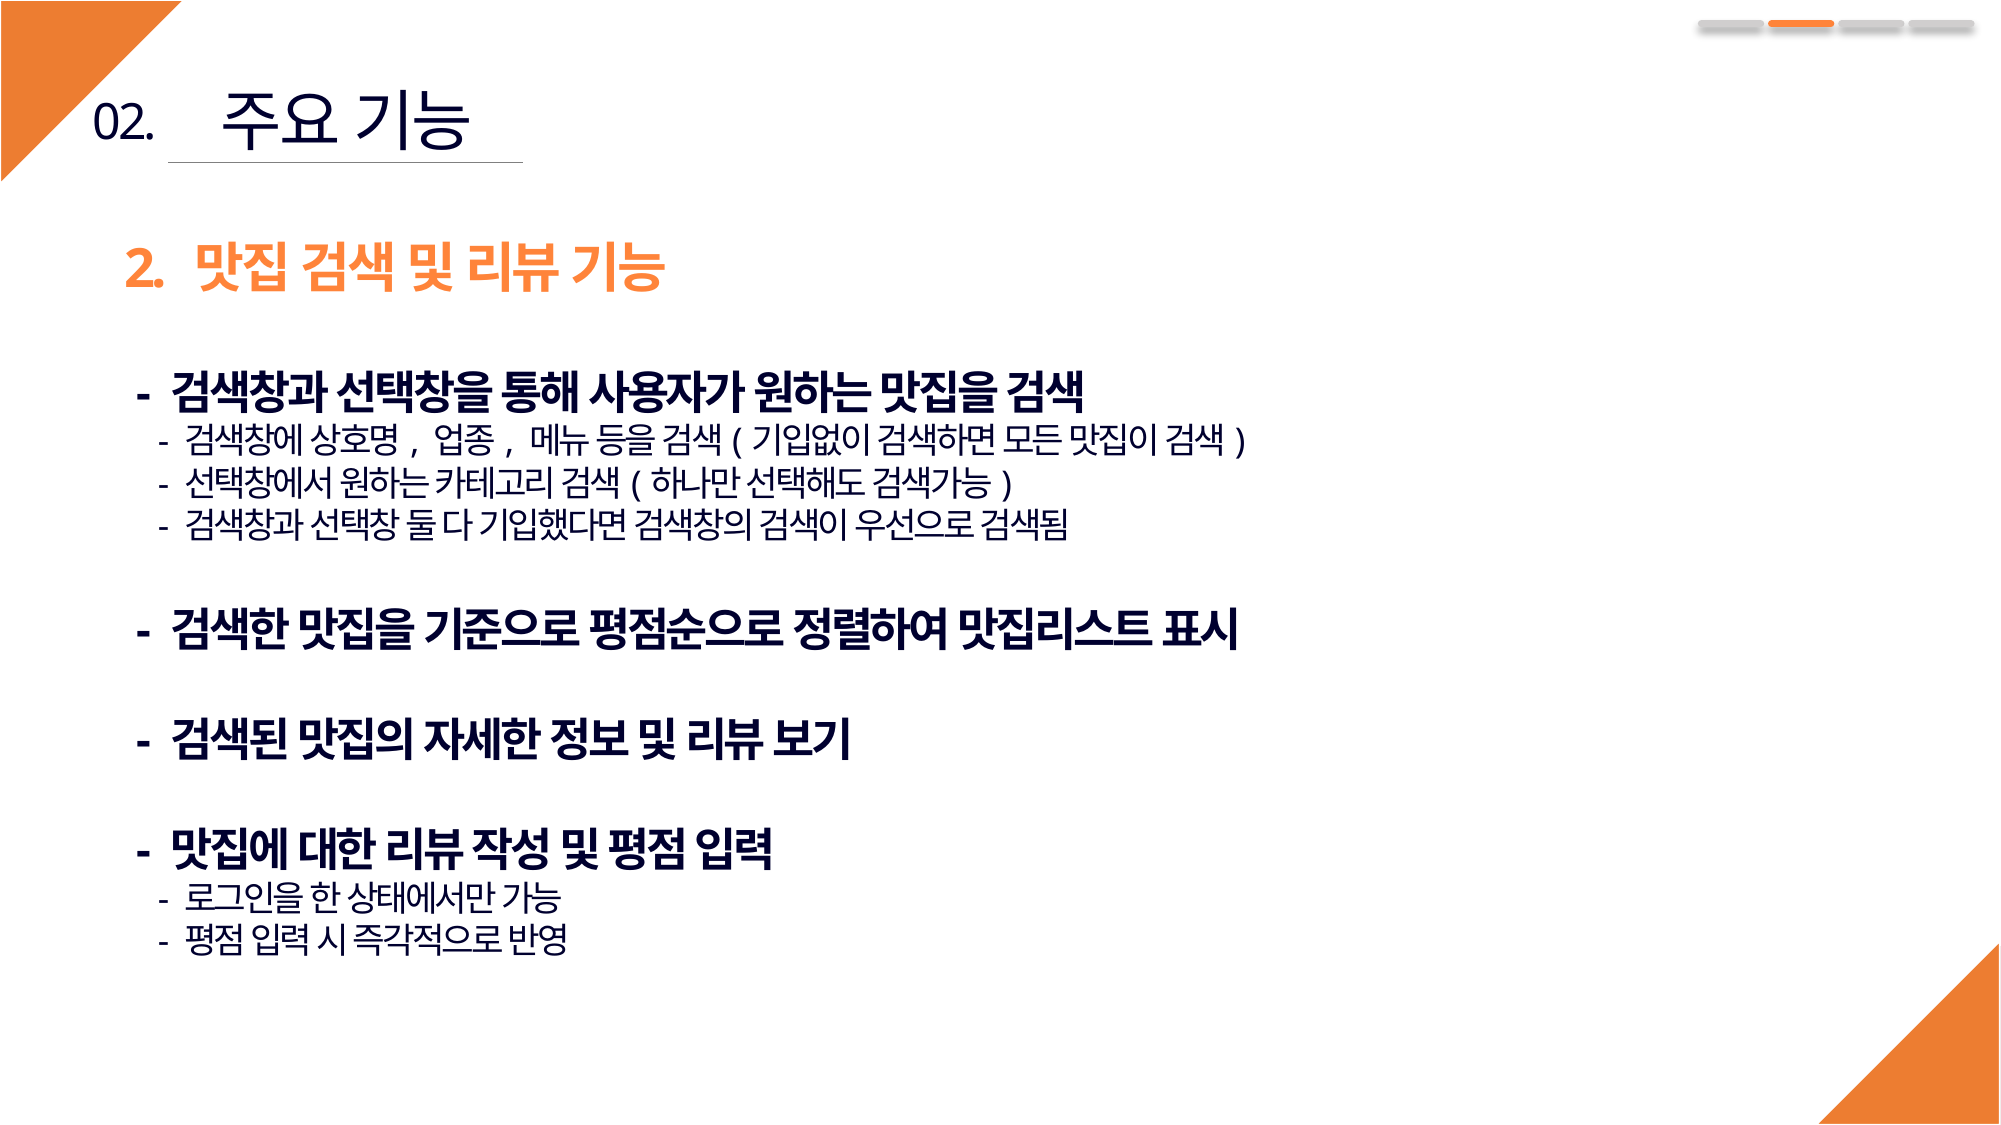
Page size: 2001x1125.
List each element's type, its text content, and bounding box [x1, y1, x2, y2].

text_box 02. [78, 81, 172, 157]
text_box 2. 맛집 검색 및 리뷰 기능 - 검색창과 선택창을 통해 사용자가 원하는 맛집을 검색 - 검색창에 상호명, 업종, 메뉴 등을 검색(기입없이 검색하면 모든 맛집이 검색) - 선택창에서 원하는 카테고리 검색(하나만 선택해도 검색가능) - 검색창과 선택창 둘 다 기입했다면 검색창의 검색이 우선으로 검색됨 - 검색한 맛집을 기준으로 평점순으로 정렬하여 맛집리스트 표시 - 검색된 맛집의 자세한 정보 및 리뷰 보기 - 맛집에 대한 리뷰 작성 및 평점 입력 - 로그인을 한 상태에서만 가능 - 평점 입력 시 즉각적으로 반영 [109, 225, 1870, 969]
text_box 주요 기능 [205, 163, 488, 167]
text_box 주요 기능 [205, 71, 488, 162]
